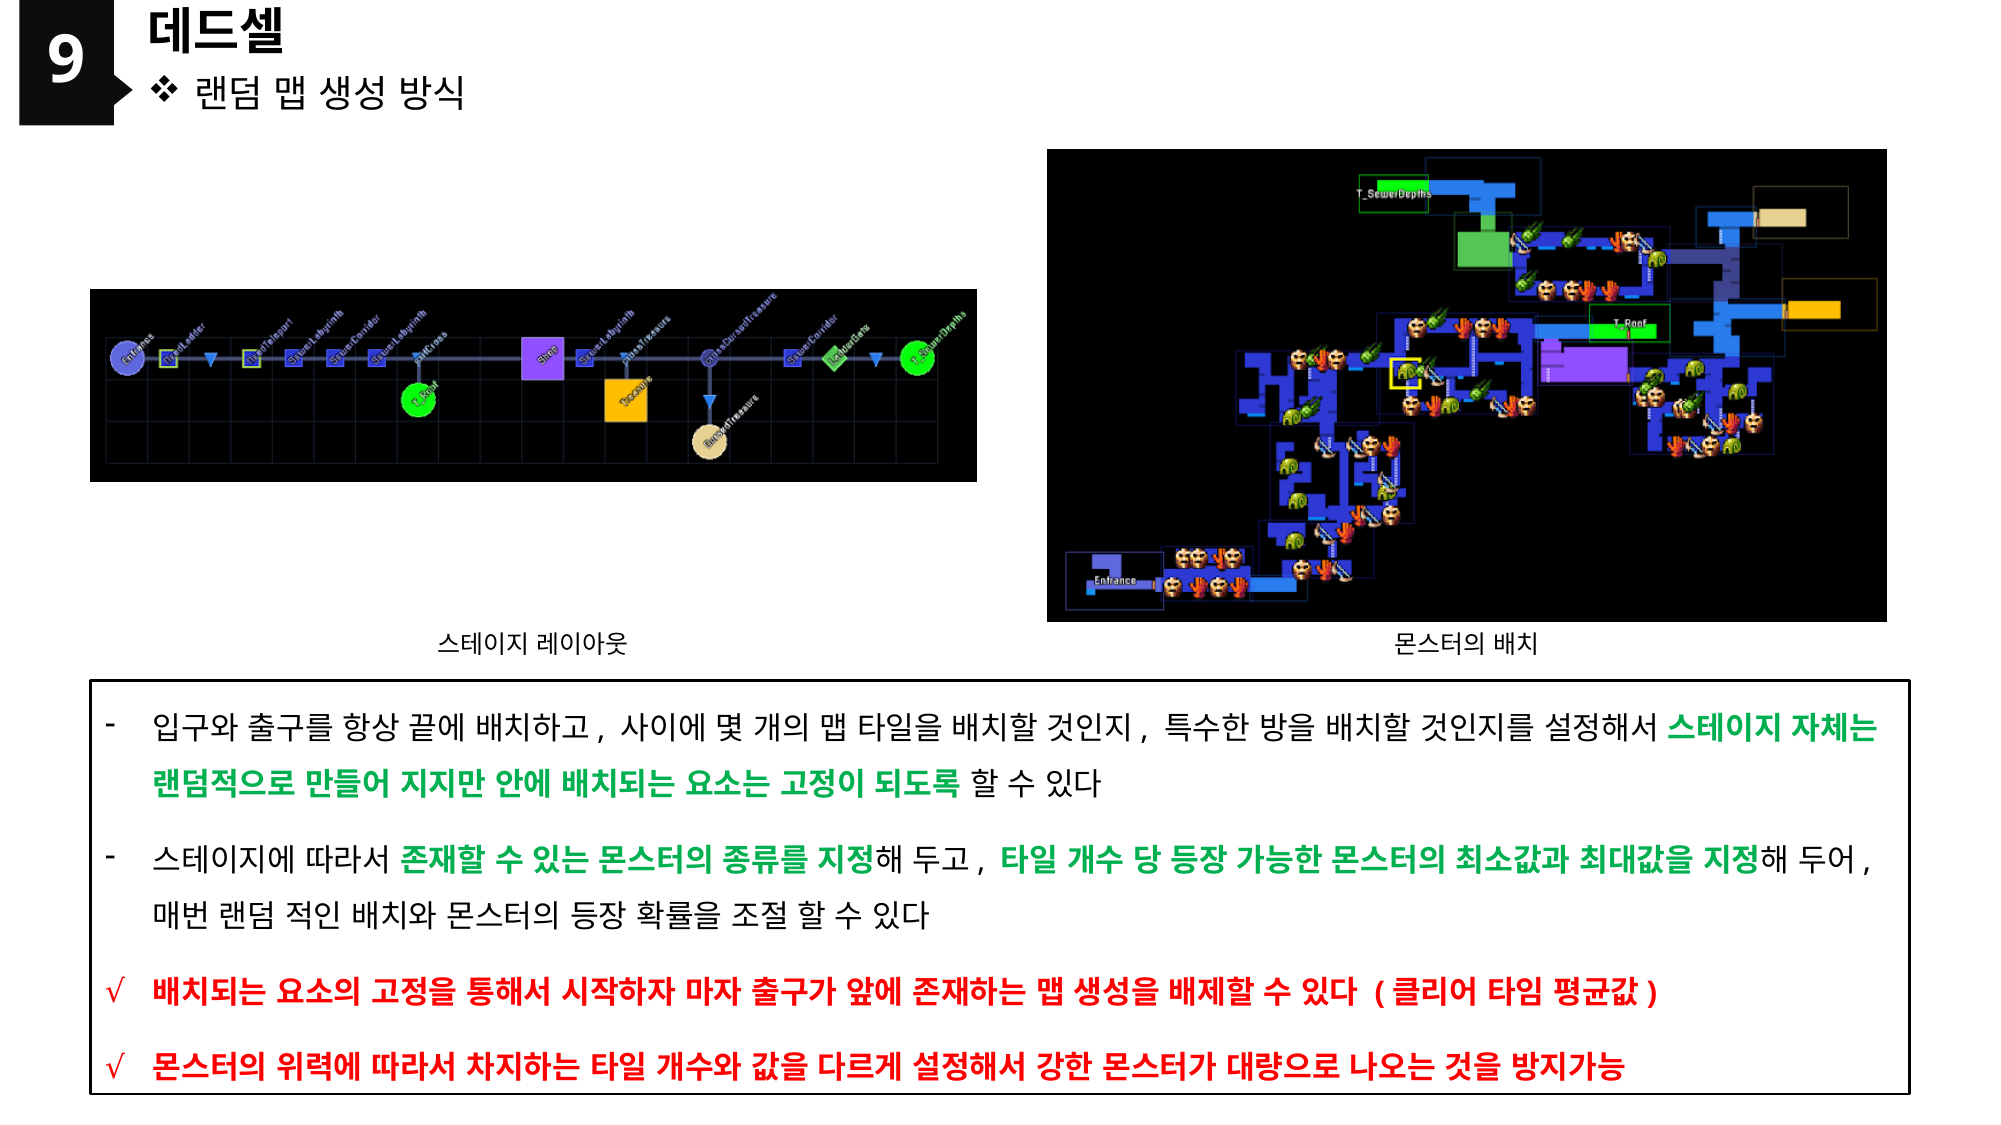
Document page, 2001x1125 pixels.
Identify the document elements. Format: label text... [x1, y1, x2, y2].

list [90, 289, 977, 482]
list 입구와 출구를 항상 끝에 배치하고, 사이에 몇 개의 맵 타일을 배치할 것인지, 특수한 방을 배치할 것인지를 설정해서 스테이지 자체는 랜덤적으로 만들어 지지만 안에 배치되는 요소는 고정이 되도록 할 수 있다 스테이지에 따라서 존재할 수 있는 몬스터의 종류를 지정해 두고, 타일 개수 당 등장 가능한 몬스터의 최소값과 최대값을 지정해 두어, 매번 랜덤 적인 배치와 몬스터의 등장 확률을 조절 할 수 있다 배치되는 요소의 고정을 통해서 시작하자 마자 출구가 앞에 존재하는 맵 생성을 배제할 수 있다 (클리어 타임 평균값) 몬스터의 위력에 따라서 차지하는 타일 개수와 값을 다르게 설정해서 강한 몬스터가 대량으로 나오는 것을 방지가능 [90, 680, 1910, 1094]
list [1047, 149, 1887, 622]
list 스테이지 레이아웃 [90, 621, 977, 669]
list 데드셀 [132, 0, 1237, 67]
list 9 [0, 0, 133, 123]
list 랜덤 맵 생성 방식 [132, 68, 1237, 123]
list 몬스터의 배치 [1024, 621, 1910, 669]
